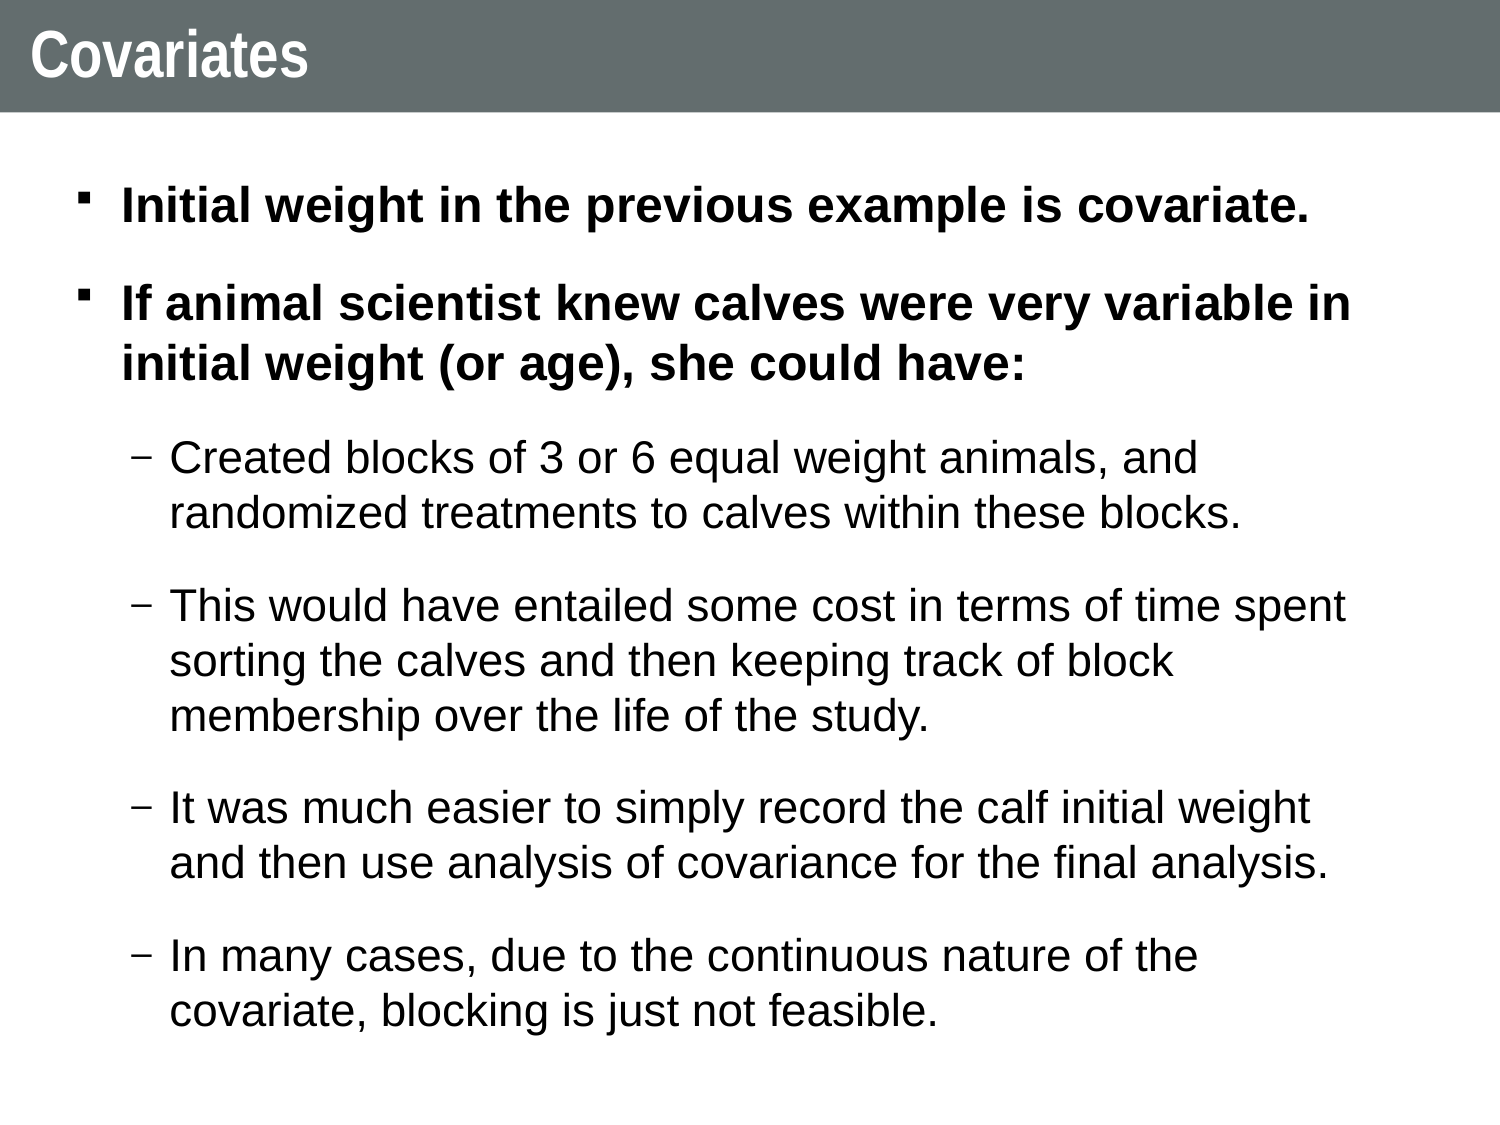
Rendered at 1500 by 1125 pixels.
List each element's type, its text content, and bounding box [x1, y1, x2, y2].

list Initial weight in the previous example is covariate. If animal scientist knew calves were very variable in initial weight (or age), she could have: Created blocks of 3 or 6 equal weight animals, and randomized treatments to calves within these blocks. This would have entailed some cost in terms of time spent sorting the calves and then keeping track of block membership over the life of the study. It was much easier to simply record the calf initial weight and then use analysis of covariance for the final analysis. In many cases, due to the continuous nature of the covariate, blocking is just not feasible. [60, 165, 1411, 984]
title Covariates [0, 0, 1500, 117]
